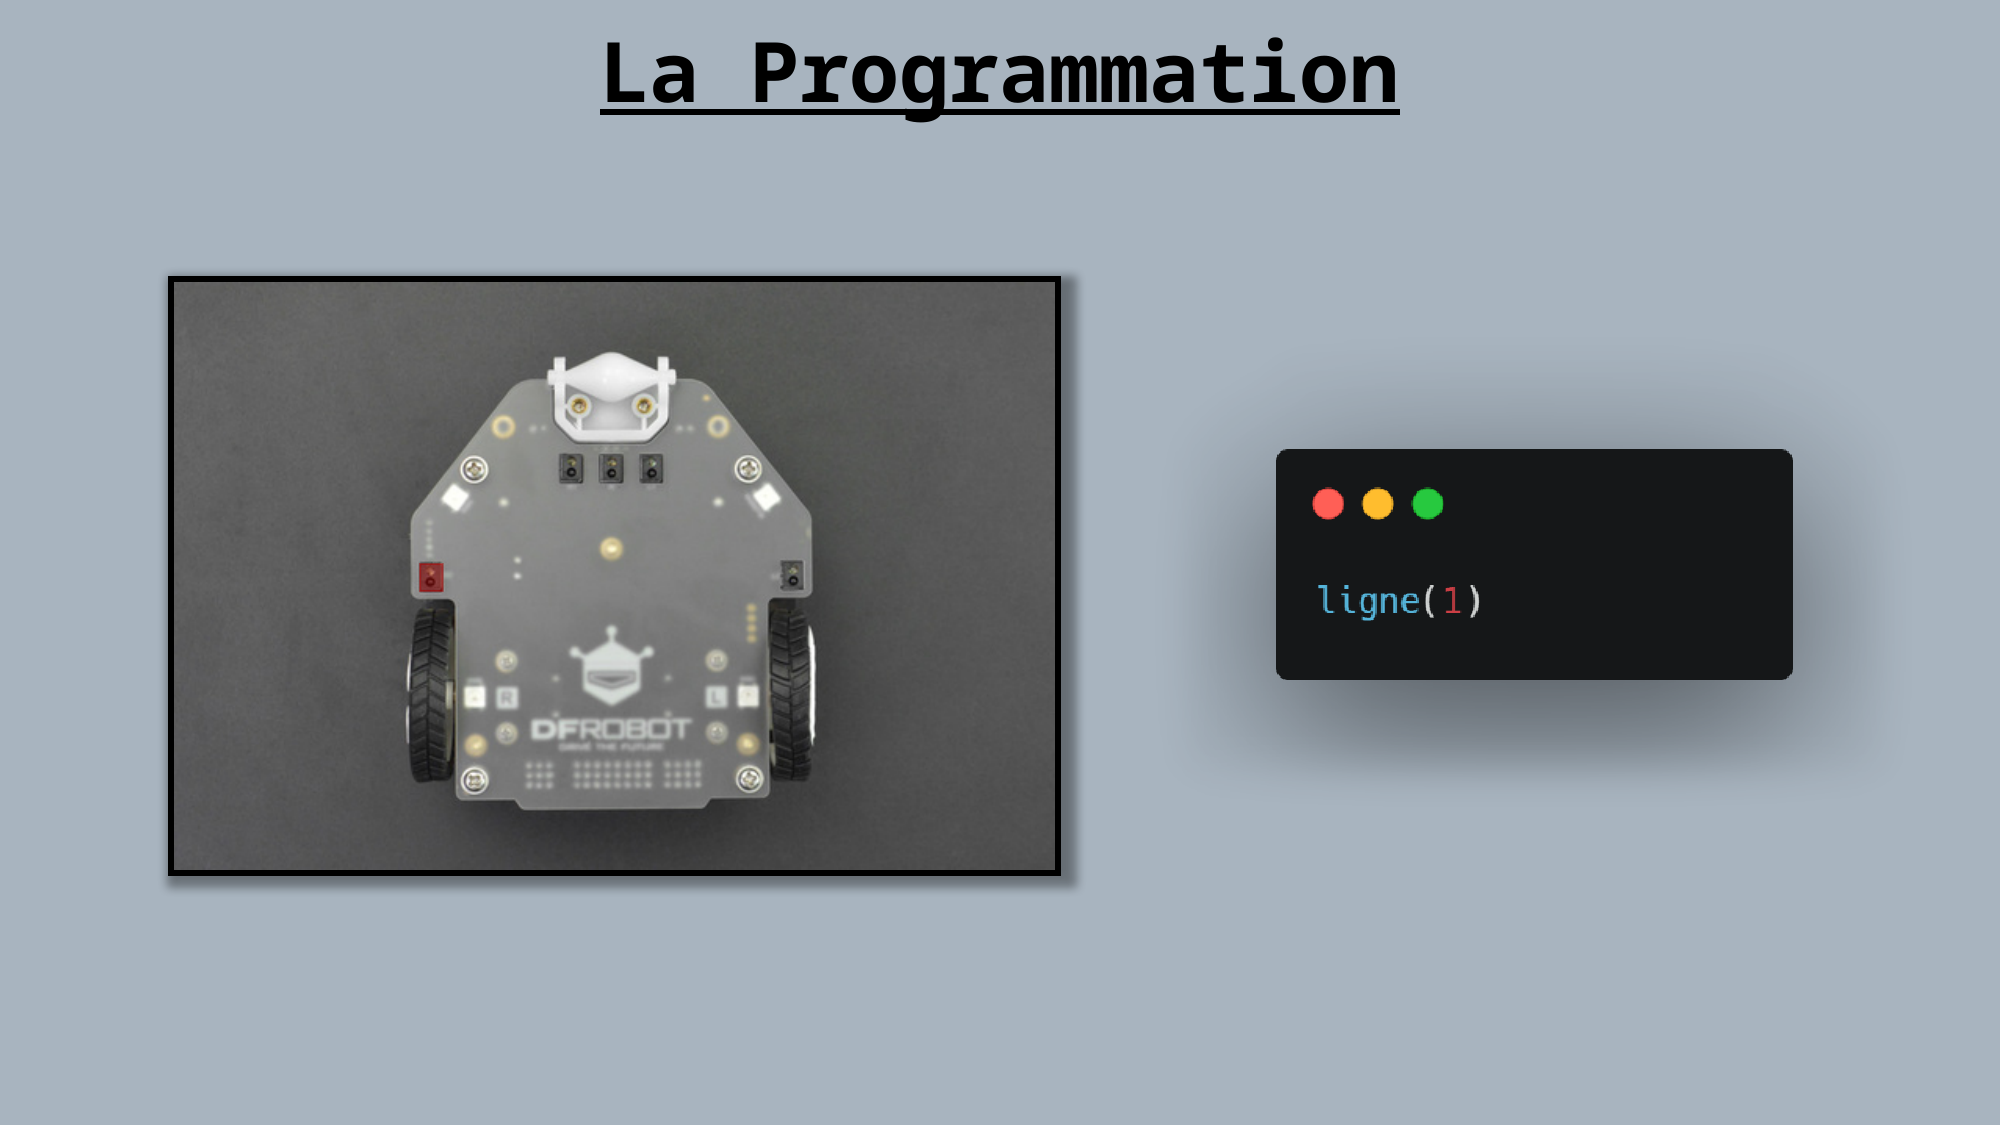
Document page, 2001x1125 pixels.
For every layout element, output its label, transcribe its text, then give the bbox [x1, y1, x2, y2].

text_box La Programmation [585, 11, 1415, 127]
picture [173, 282, 1056, 870]
picture [1136, 308, 1931, 817]
